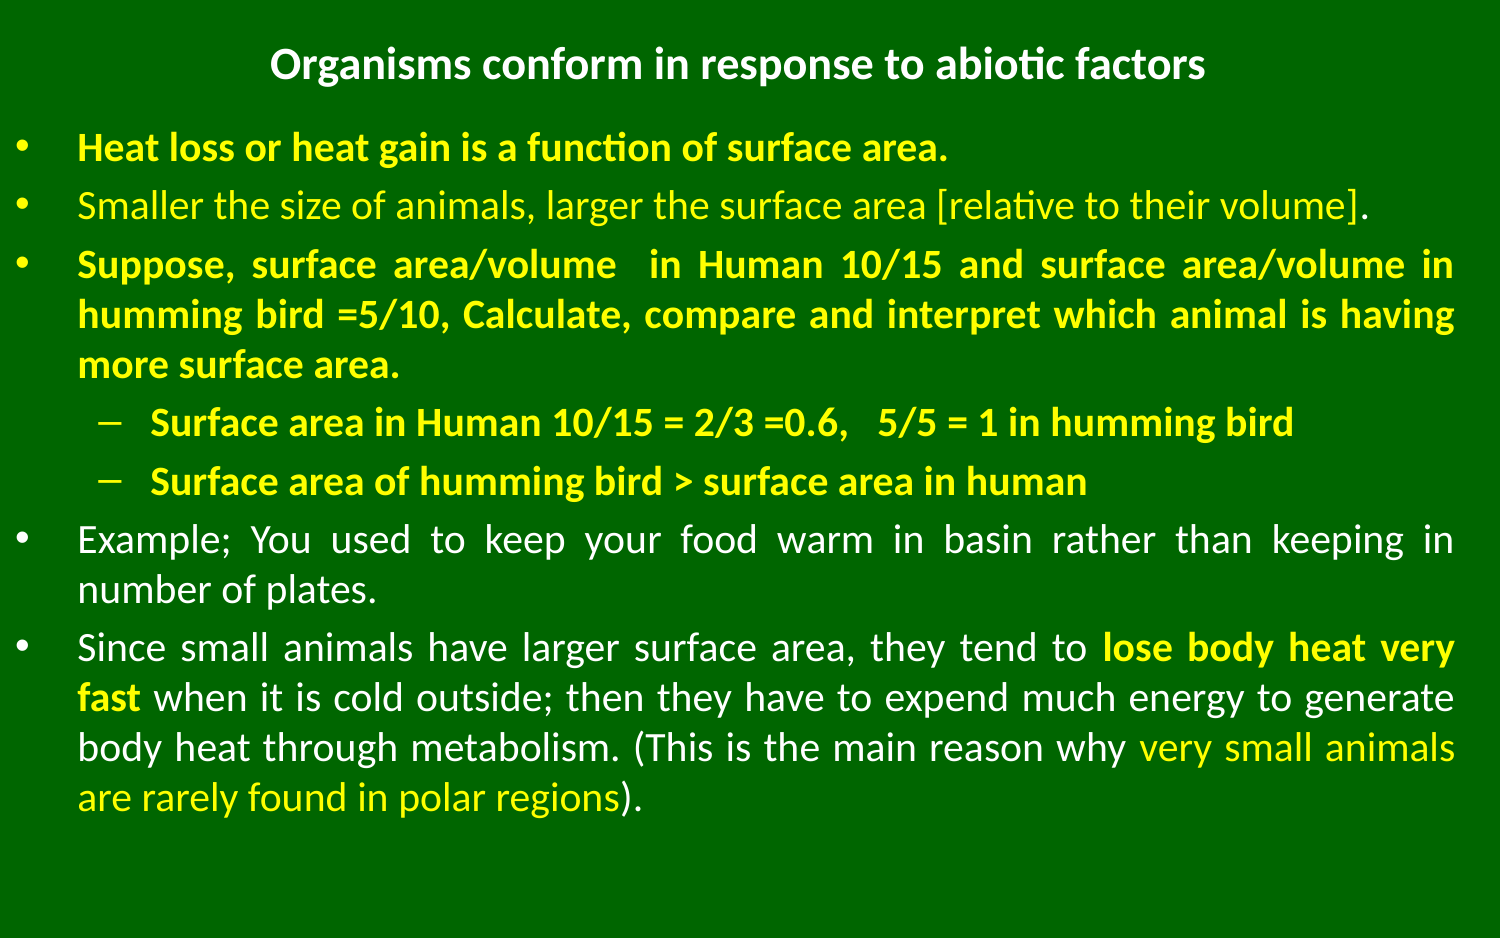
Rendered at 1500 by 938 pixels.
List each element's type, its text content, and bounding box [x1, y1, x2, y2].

list Heat loss or heat gain is a function of surface area. Smaller the size of animals, larger the surface area [relative to their volume]. Suppose, surface area/volume in Human 10/15 and surface area/volume in humming bird =5/10, Calculate, compare and interpret which animal is having more surface area. Surface area in Human 10/15 = 2/3 =0.6, 5/5 = 1 in humming bird Surface area of humming bird > surface area in human Example; You used to keep your food warm in basin rather than keeping in number of plates. Since small animals have larger surface area, they tend to lose body heat very fast when it is cold outside; then they have to expend much energy to generate body heat through metabolism. (This is the main reason why very small animals are rarely found in polar regions). [0, 112, 1471, 870]
title Organisms conform in response to abiotic factors [63, 0, 1414, 112]
